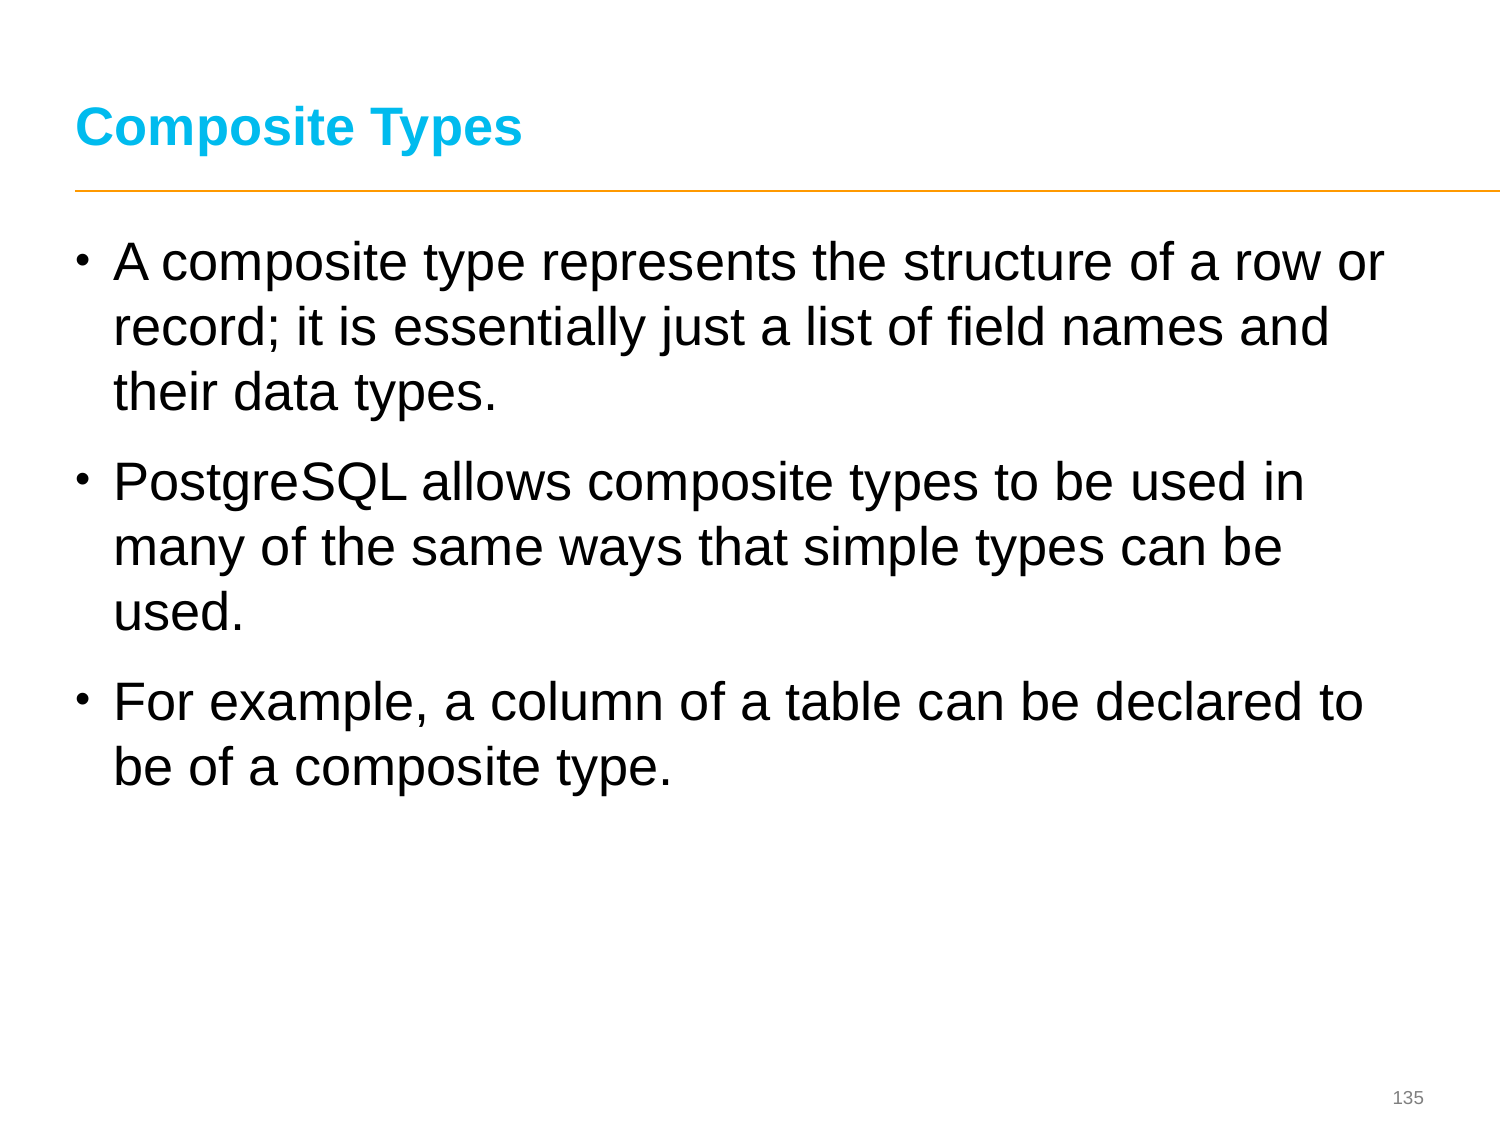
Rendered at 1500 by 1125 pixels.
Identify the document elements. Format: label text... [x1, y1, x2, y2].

list A composite type represents the structure of a row or record; it is essentially just a list of field names and their data types. PostgreSQL allows composite types to be used in many of the same ways that simple types can be used. For example, a column of a table can be declared to be of a composite type. [75, 226, 1425, 1018]
title Composite Types [75, 27, 1422, 157]
